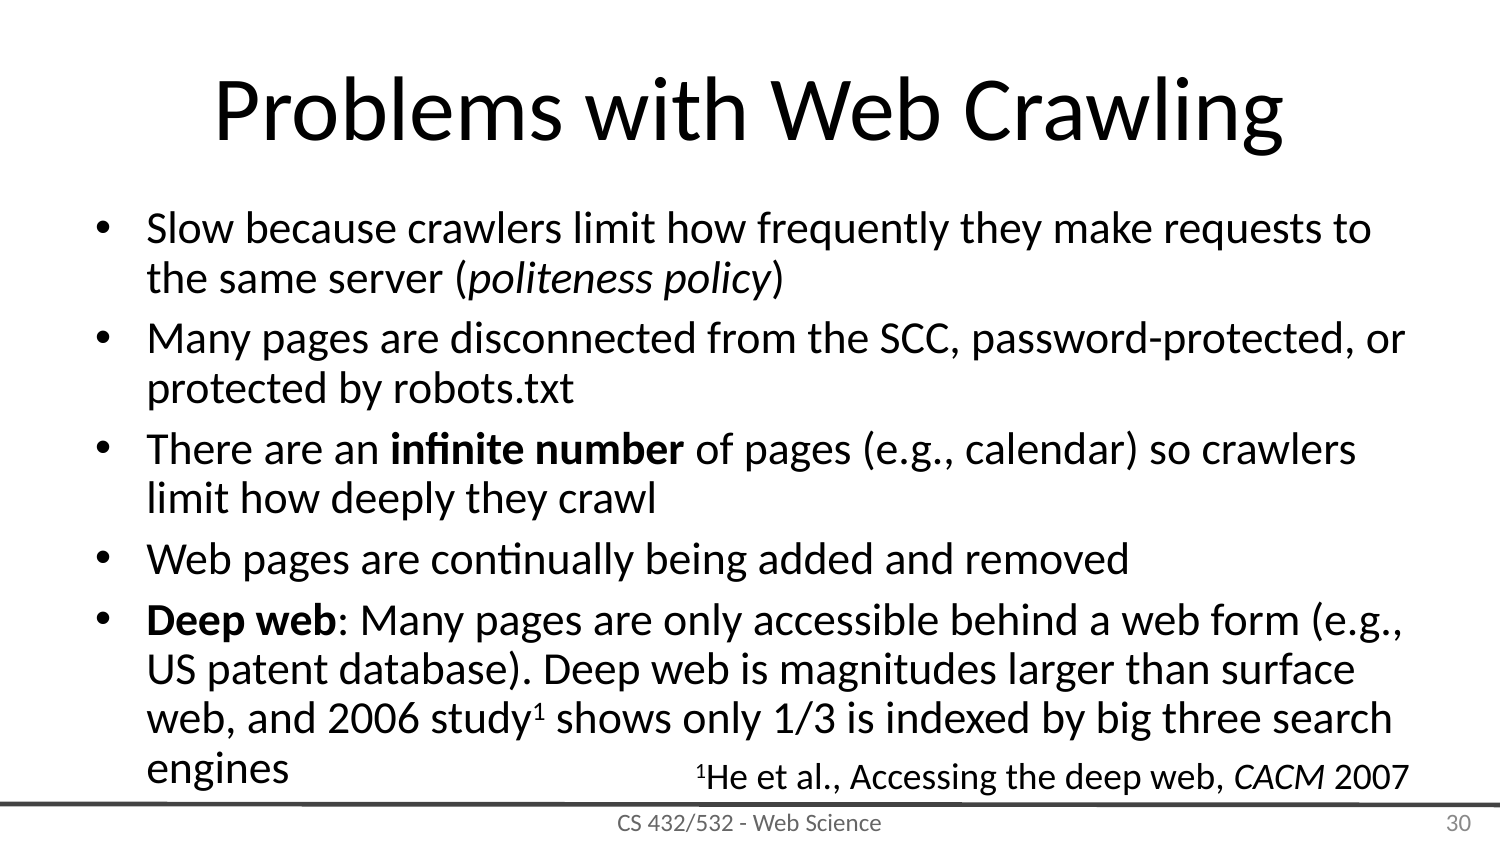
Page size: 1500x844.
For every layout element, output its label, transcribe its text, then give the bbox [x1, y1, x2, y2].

list Slow because crawlers limit how frequently they make requests to the same server (politeness policy) Many pages are disconnected from the SCC, password-protected, or protected by robots.txt There are an infinite number of pages (e.g., calendar) so crawlers limit how deeply they crawl Web pages are continually being added and removed Deep web: Many pages are only accessible behind a web form (e.g., US patent database). Deep web is magnitudes larger than surface web, and 2006 study1 shows only 1/3 is indexed by big three search engines [75, 196, 1425, 744]
slide_number ‹#› [1136, 798, 1487, 844]
text_box 1He et al., Accessing the deep web, CACM 2007 [50, 744, 1425, 790]
title Problems with Web Crawling [75, 33, 1425, 175]
